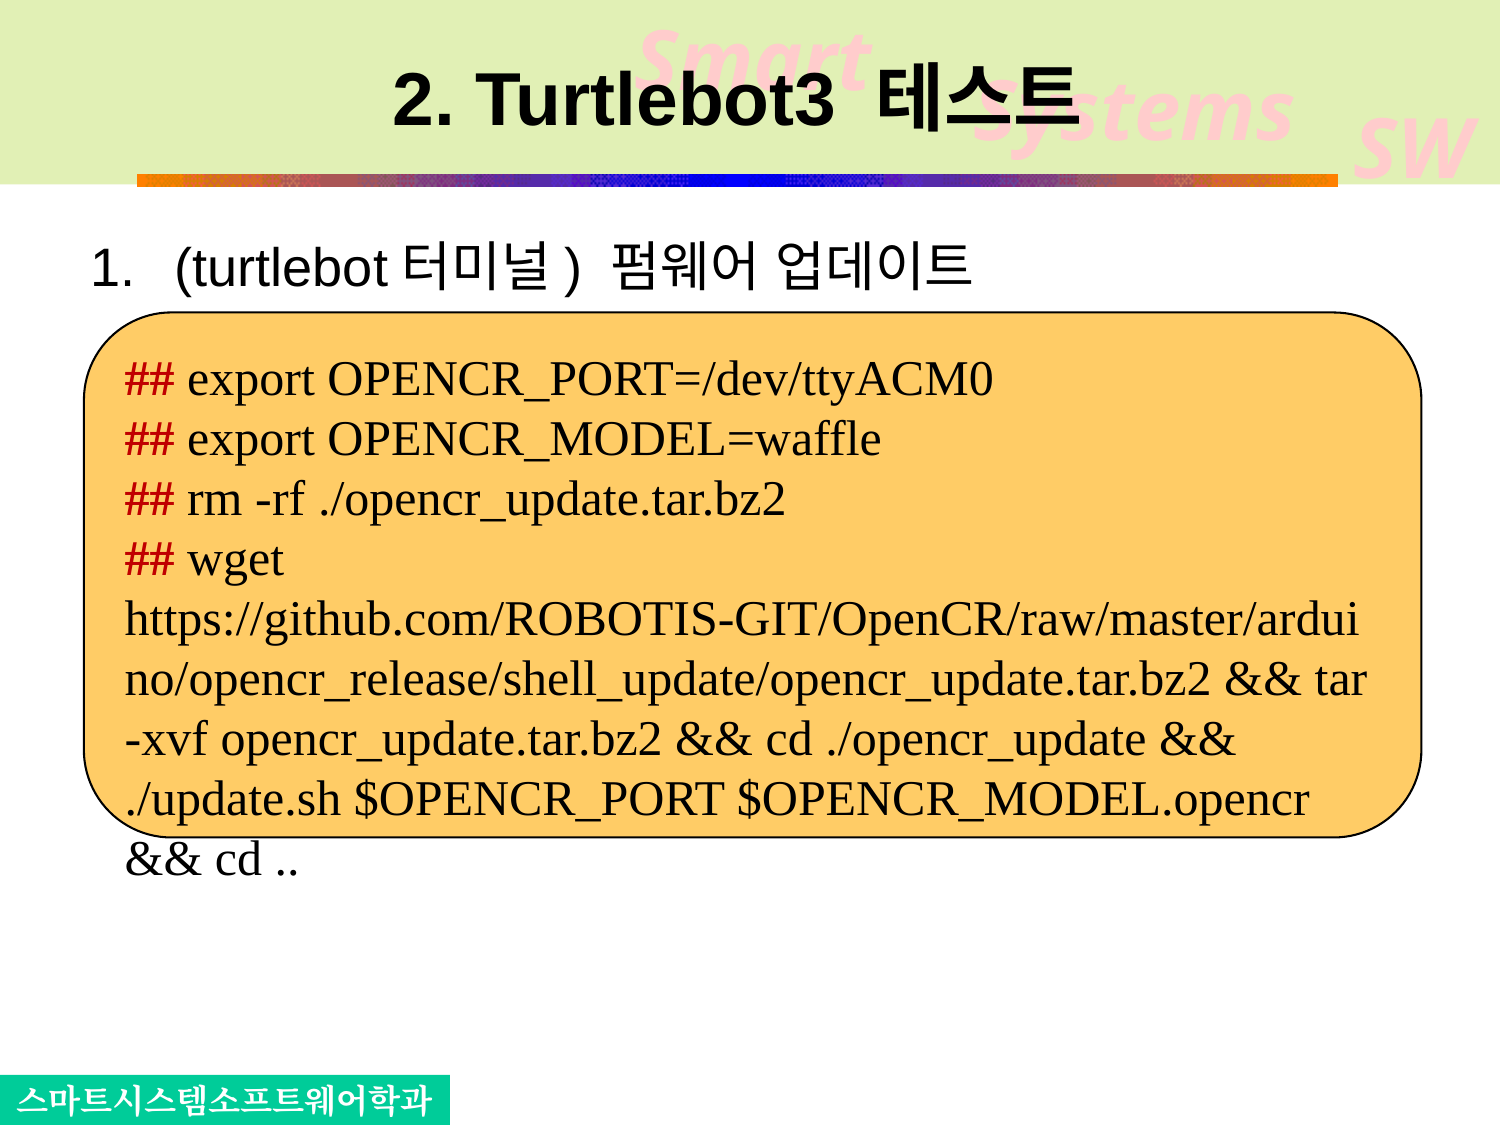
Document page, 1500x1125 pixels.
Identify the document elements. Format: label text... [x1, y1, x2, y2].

text_box ## export OPENCR_PORT=/dev/ttyACM0 ## export OPENCR_MODEL=waffle ## rm -rf ./opencr_update.tar.bz2 ## wget https://github.com/ROBOTIS-GIT/OpenCR/raw/master/arduino/opencr_release/shell_update/opencr_update.tar.bz2 && tar -xvf opencr_update.tar.bz2 && cd ./opencr_update && ./update.sh $OPENCR_PORT $OPENCR_MODEL.opencr && cd .. [83, 312, 1422, 838]
text_box (turtlebot터미널) 펌웨어 업데이트 [74, 224, 1425, 1050]
title 2. Turtlebot3 테스트 [62, 15, 1413, 175]
picture [137, 175, 1338, 187]
